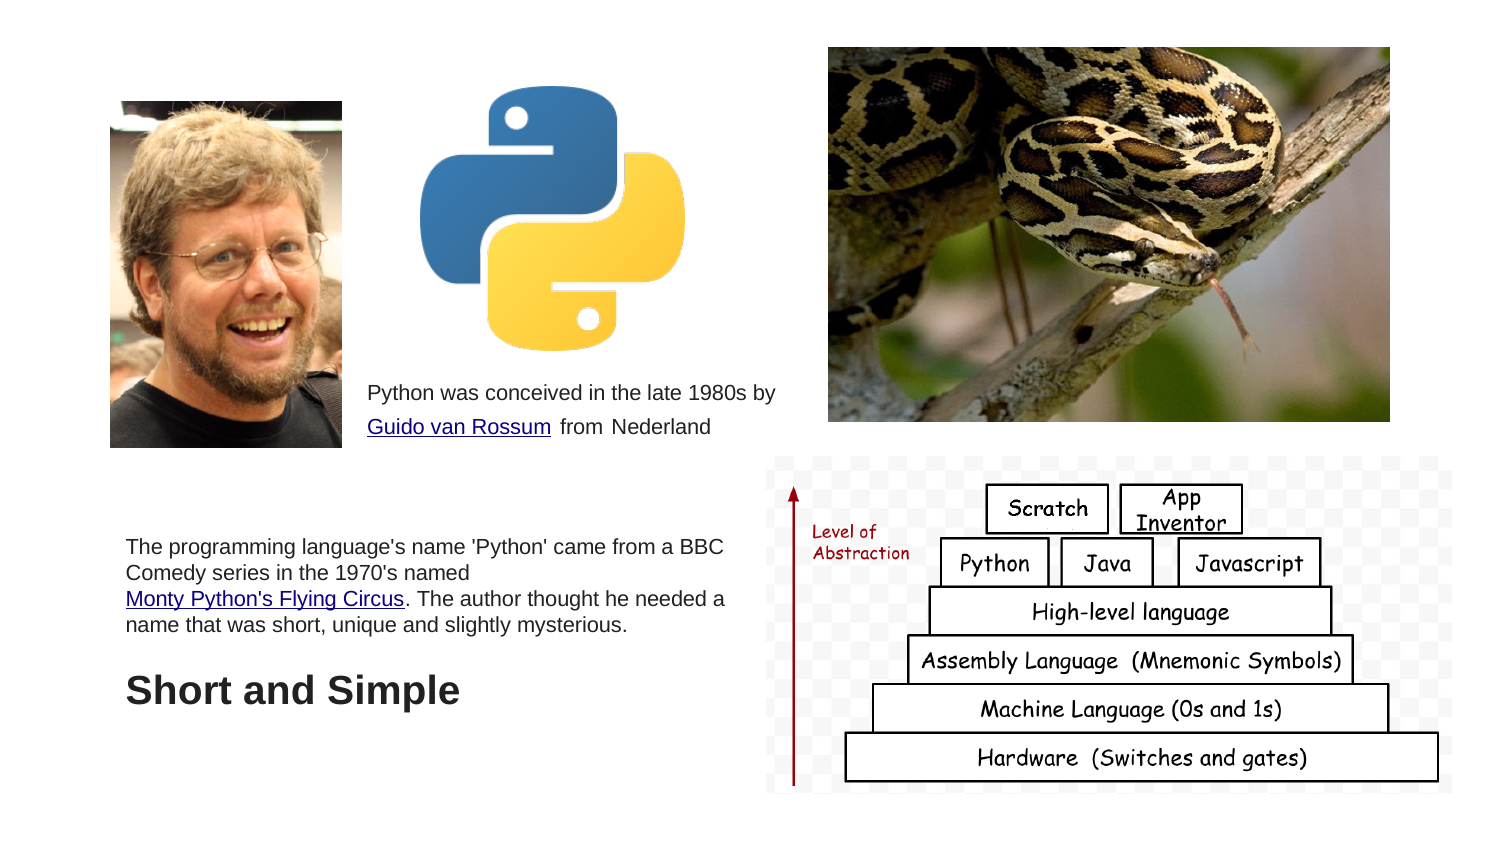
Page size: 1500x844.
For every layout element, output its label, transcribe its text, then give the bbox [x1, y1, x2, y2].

picture [110, 101, 342, 448]
text_box The programming language's name 'Python' came from a BBC Comedy series in the 1970's named Monty Python's Flying Circus. The author thought he needed a name that was short, unique and slightly mysterious. Short and Simple [110, 517, 759, 728]
text_box Python was conceived in the late 1980s by Guido van Rossum from Nederland [352, 364, 845, 456]
picture [765, 455, 1452, 794]
picture [420, 86, 685, 351]
picture [827, 47, 1390, 423]
